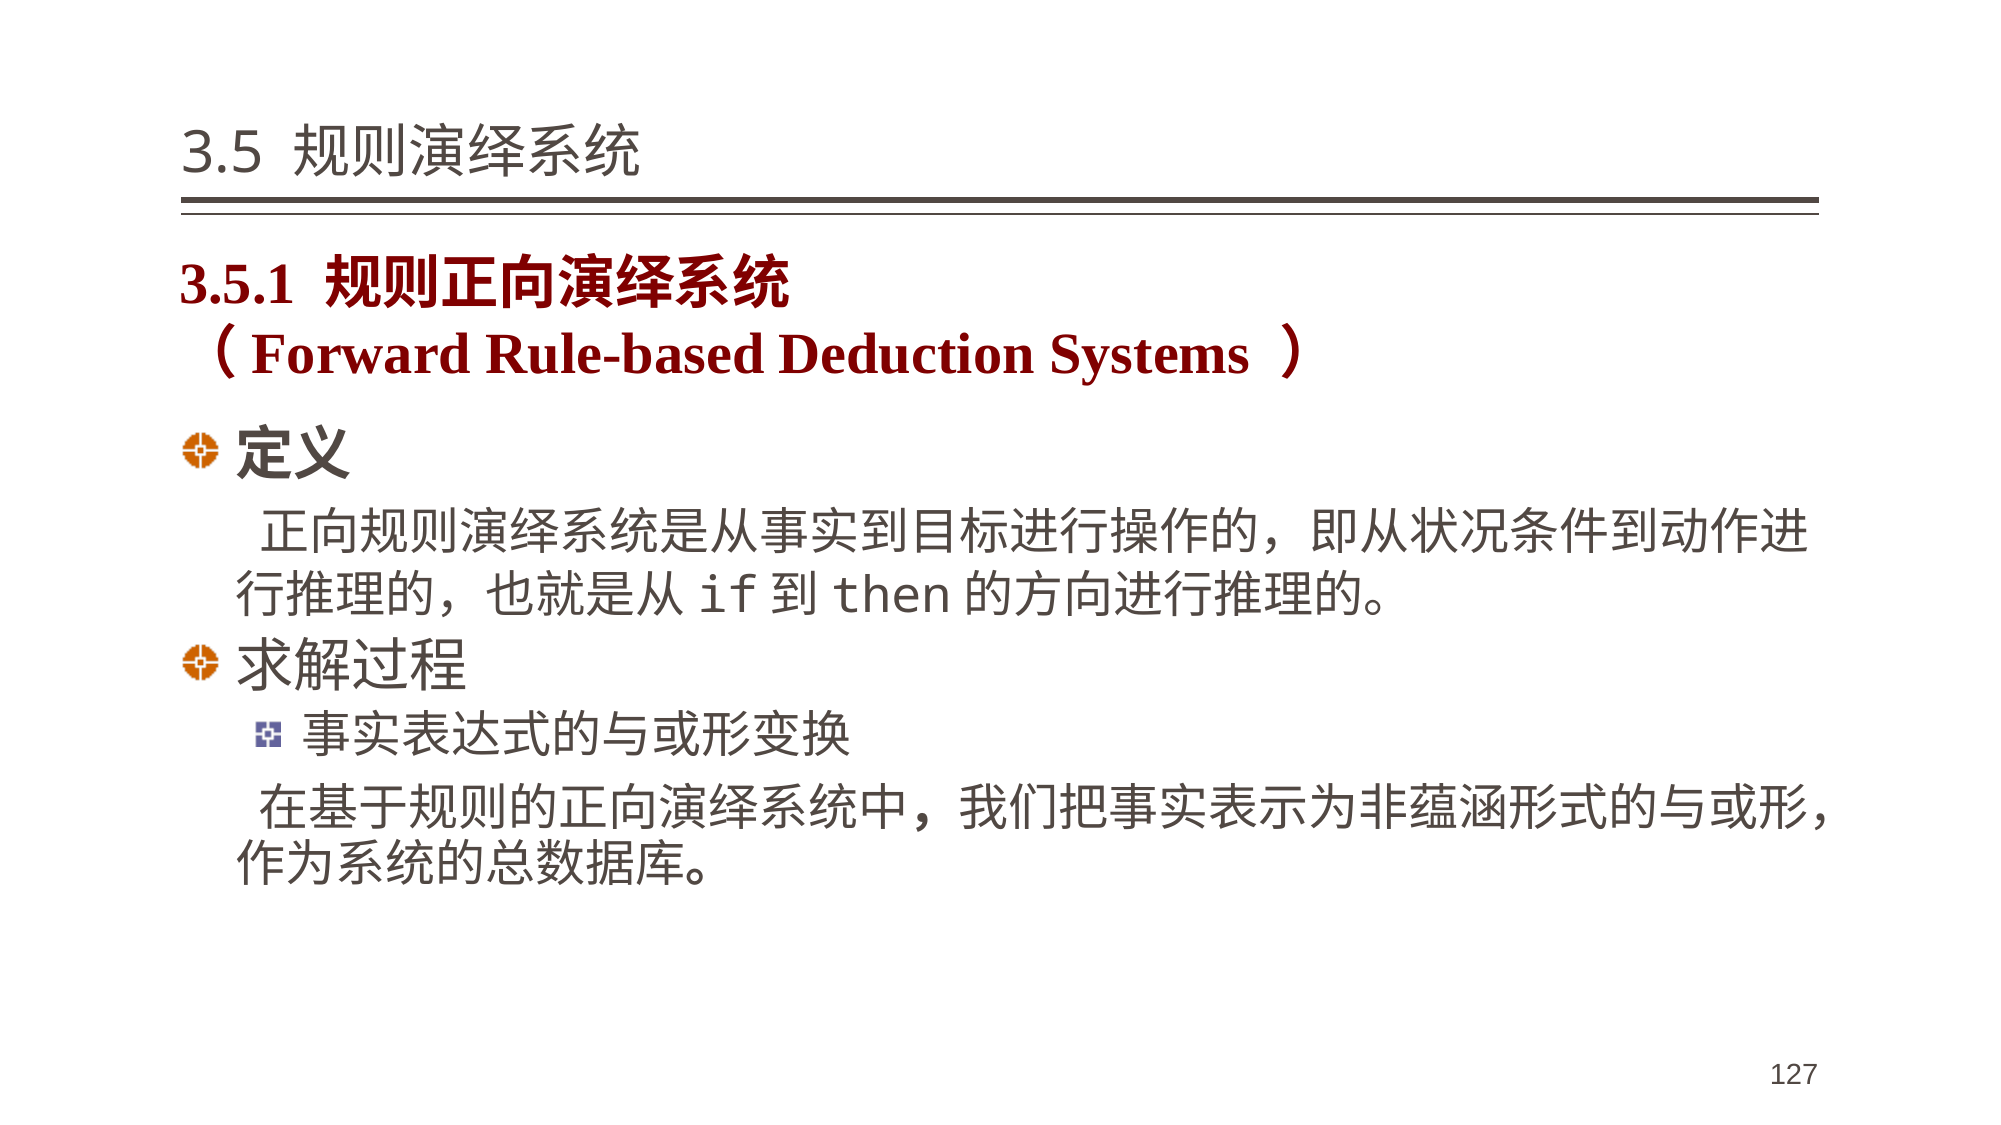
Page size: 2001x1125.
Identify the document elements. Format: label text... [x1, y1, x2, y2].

text_box 3.5.1 规则正向演绎系统 （Forward Rule-based Deduction Systems ） [164, 251, 1819, 379]
text_box 定义 正向规则演绎系统是从事实到目标进行操作的，即从状况条件到动作进行推理的，也就是从if到then的方向进行推理的。 求解过程 事实表达式的与或形变换 在基于规则的正向演绎系统中，我们把事实表示为非蕴涵形式的与或形，作为系统的总数据库。 [164, 416, 1864, 1125]
picture [179, 431, 221, 473]
picture [179, 643, 221, 685]
picture [254, 720, 281, 747]
title 3.5 规则演绎系统 [181, 12, 1819, 193]
